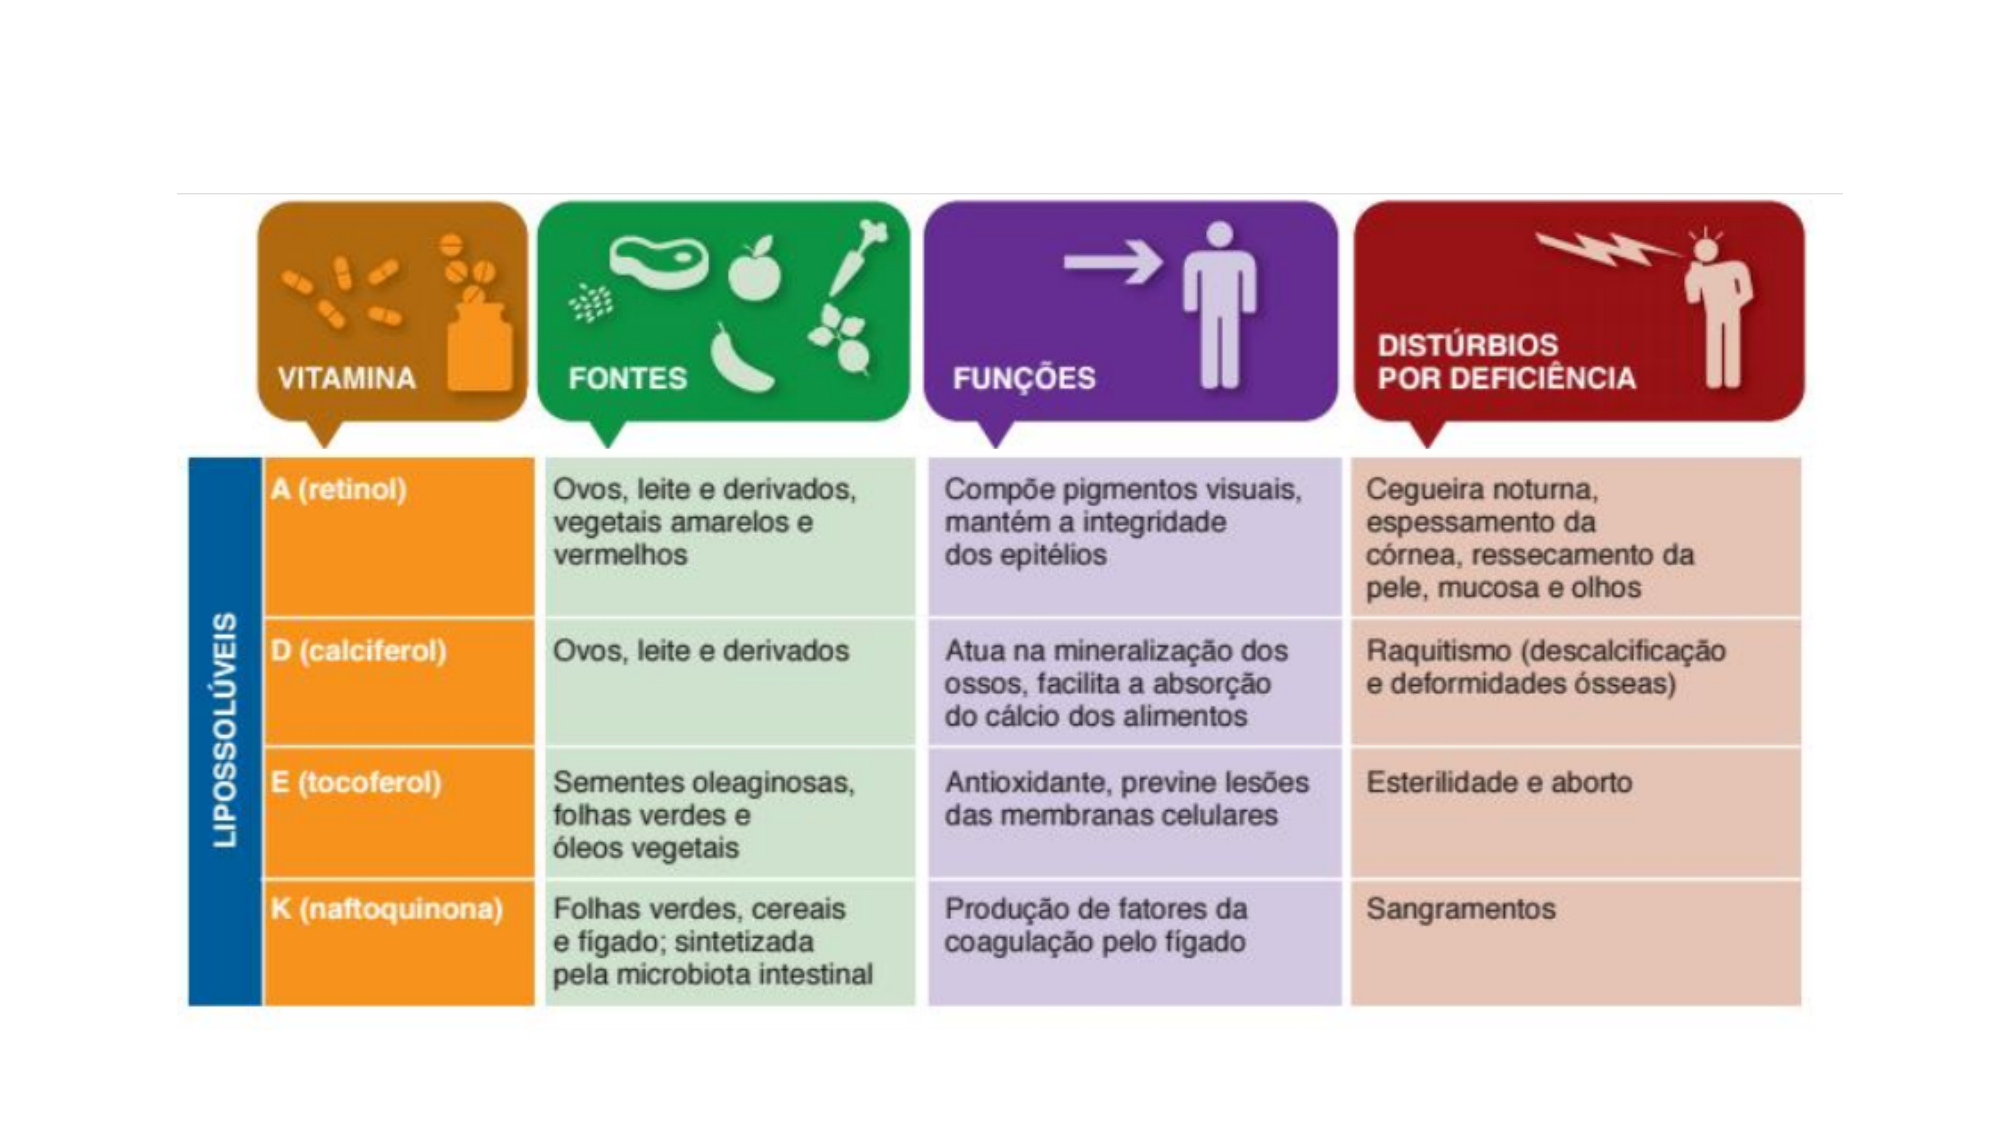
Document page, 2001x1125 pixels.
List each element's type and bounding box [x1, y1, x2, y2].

picture [177, 193, 1843, 1030]
